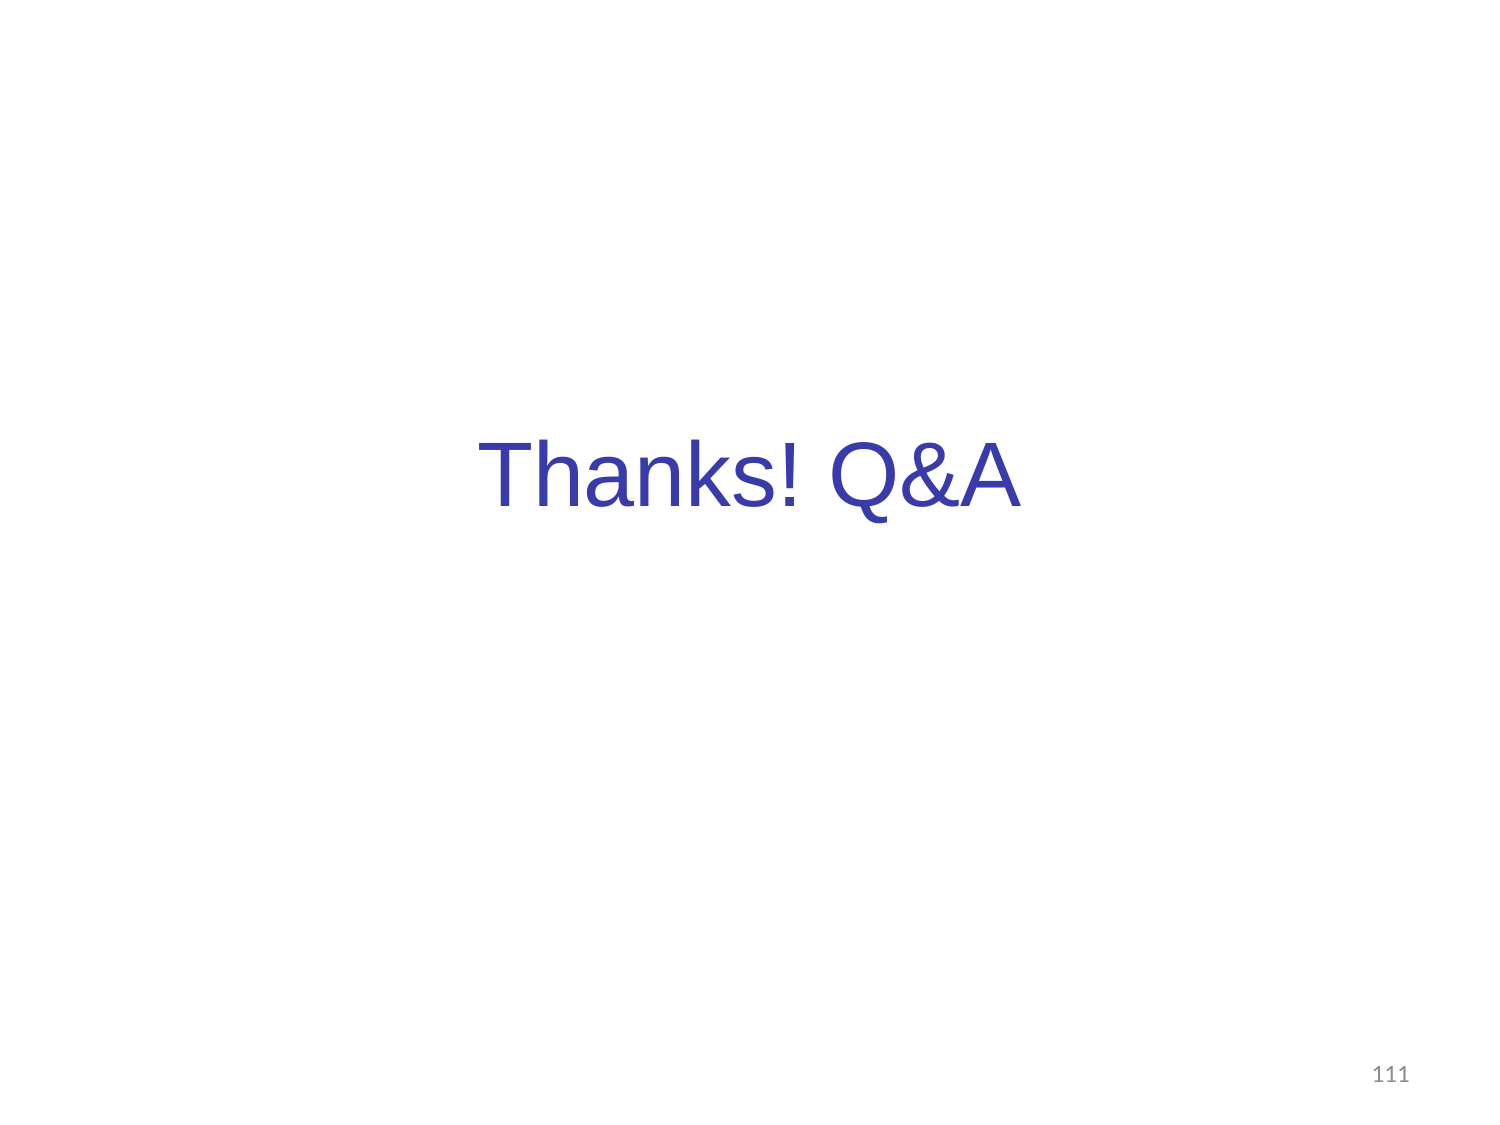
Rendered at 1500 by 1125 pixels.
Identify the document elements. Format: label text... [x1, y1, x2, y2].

slide_number 111 [1074, 1042, 1425, 1103]
title Thanks! Q&A [112, 349, 1388, 591]
